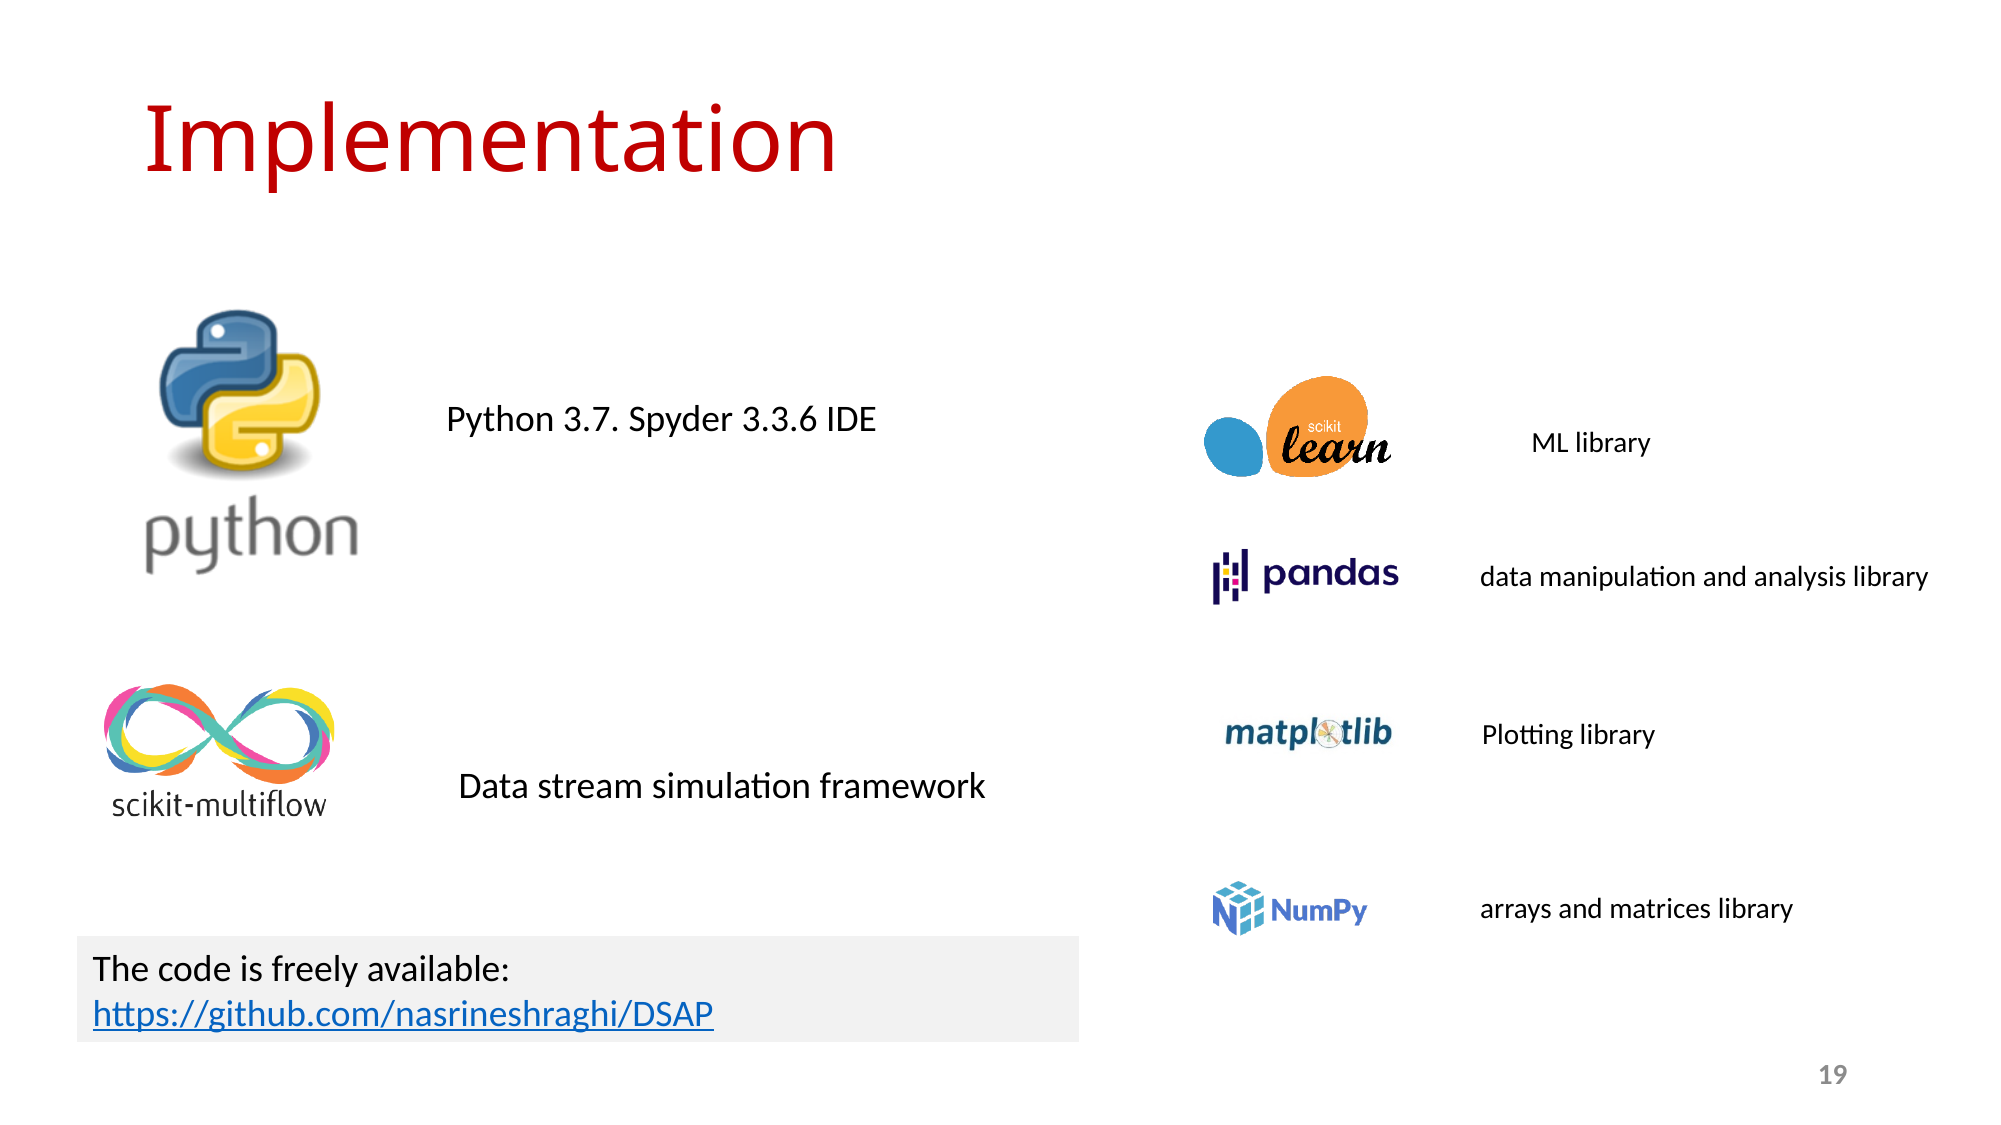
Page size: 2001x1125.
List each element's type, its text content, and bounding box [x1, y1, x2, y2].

title Implementation [129, 32, 1855, 251]
text_box ML library [1516, 416, 1673, 466]
picture [1203, 535, 1407, 618]
picture [1203, 376, 1391, 477]
text_box Plotting library [1467, 708, 1678, 758]
text_box Python 3.7. Spyder 3.3.6 IDE [431, 386, 893, 447]
picture [1201, 868, 1378, 948]
text_box The code is freely available: https://github.com/nasrineshraghi/DSAP [77, 936, 1079, 1042]
picture [77, 274, 420, 892]
slide_number 19 [1412, 1042, 1863, 1103]
text_box data manipulation and analysis library [1465, 549, 1951, 600]
text_box Data stream simulation framework [443, 753, 1011, 813]
text_box arrays and matrices library [1465, 882, 1951, 933]
picture [1201, 680, 1419, 784]
